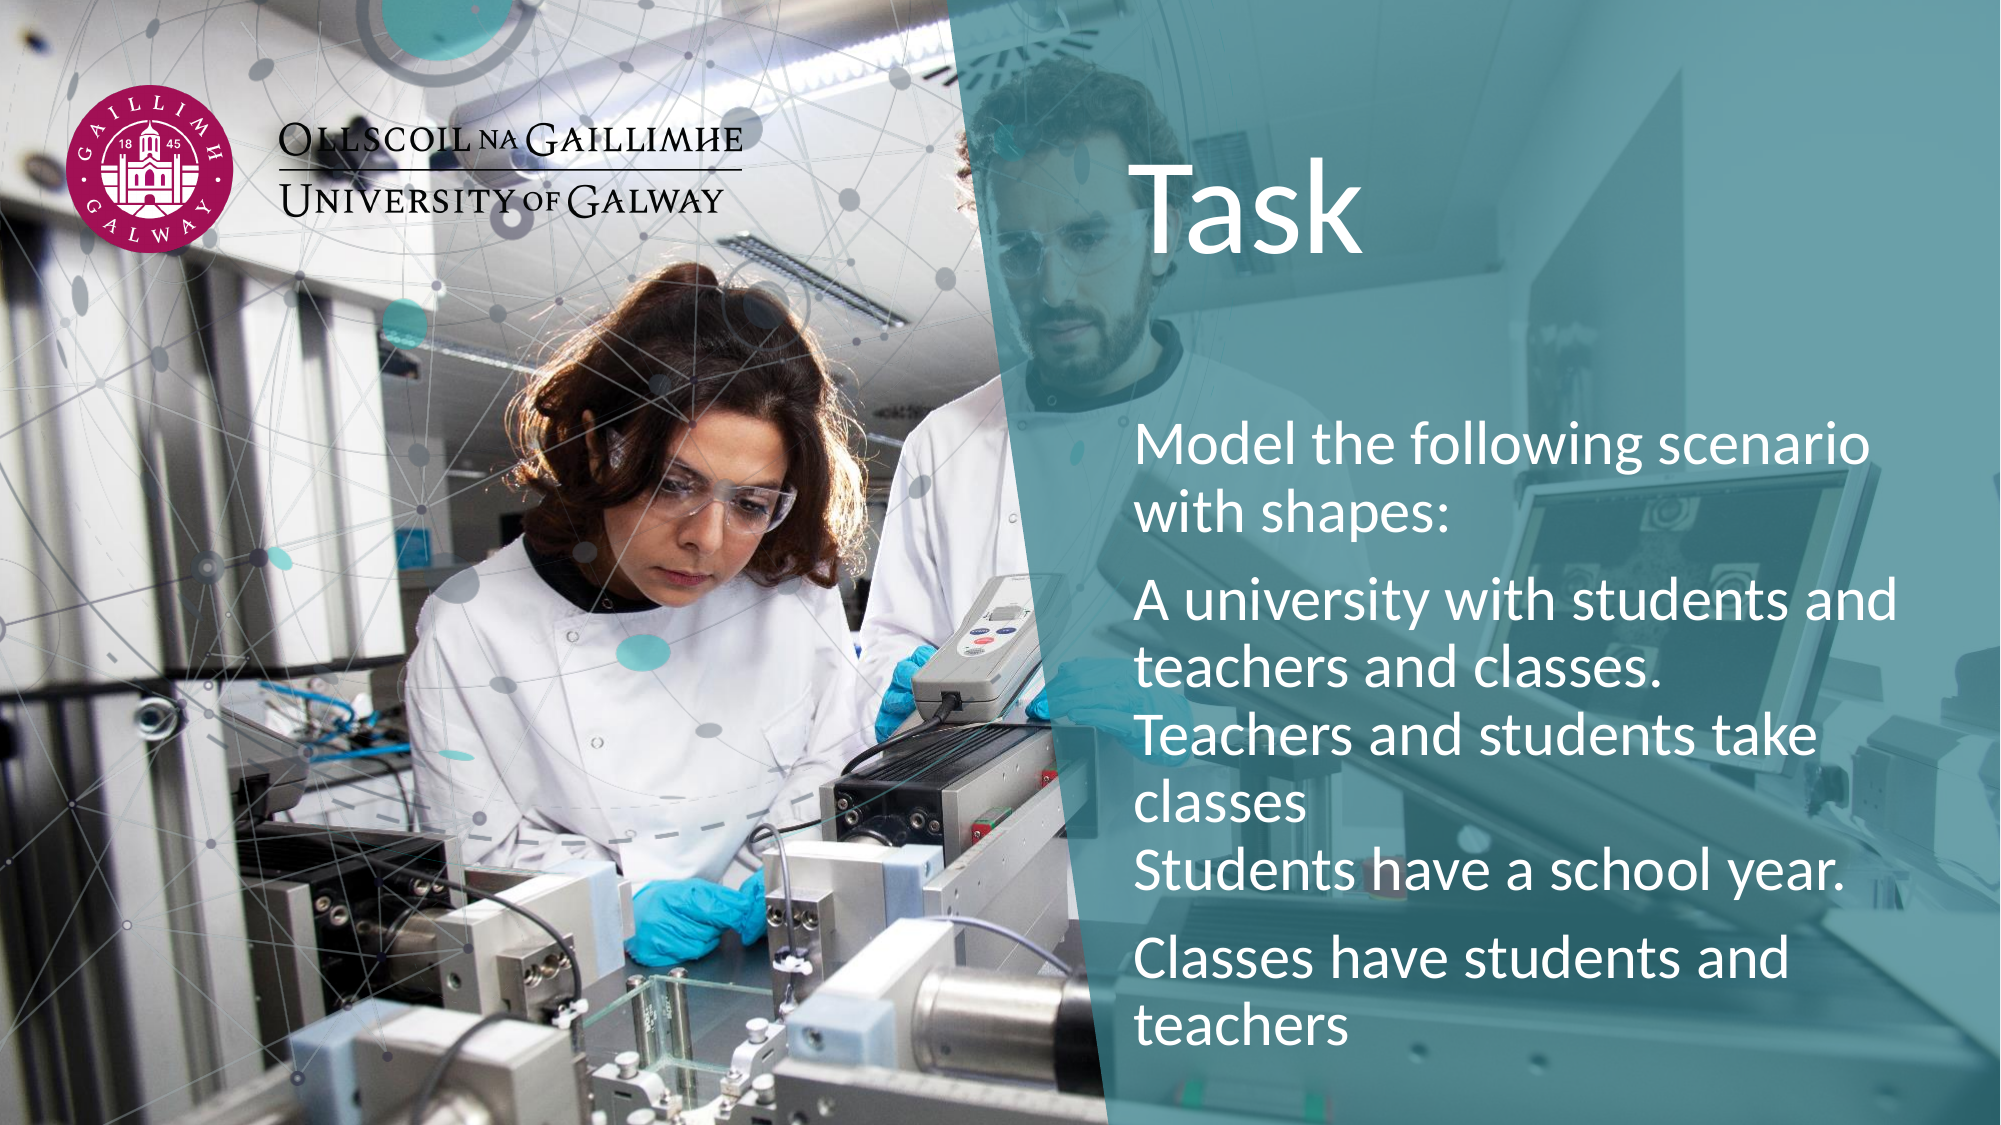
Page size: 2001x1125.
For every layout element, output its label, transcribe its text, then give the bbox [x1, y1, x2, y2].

subtitle Model the following scenario with shapes: A university with students and teachers and classes. Teachers and students take classes Students have a school year. Classes have students and teachers [1118, 395, 1959, 1080]
picture [1039, 711, 1049, 718]
picture [0, 0, 1108, 1125]
title Task [1112, 119, 1959, 483]
